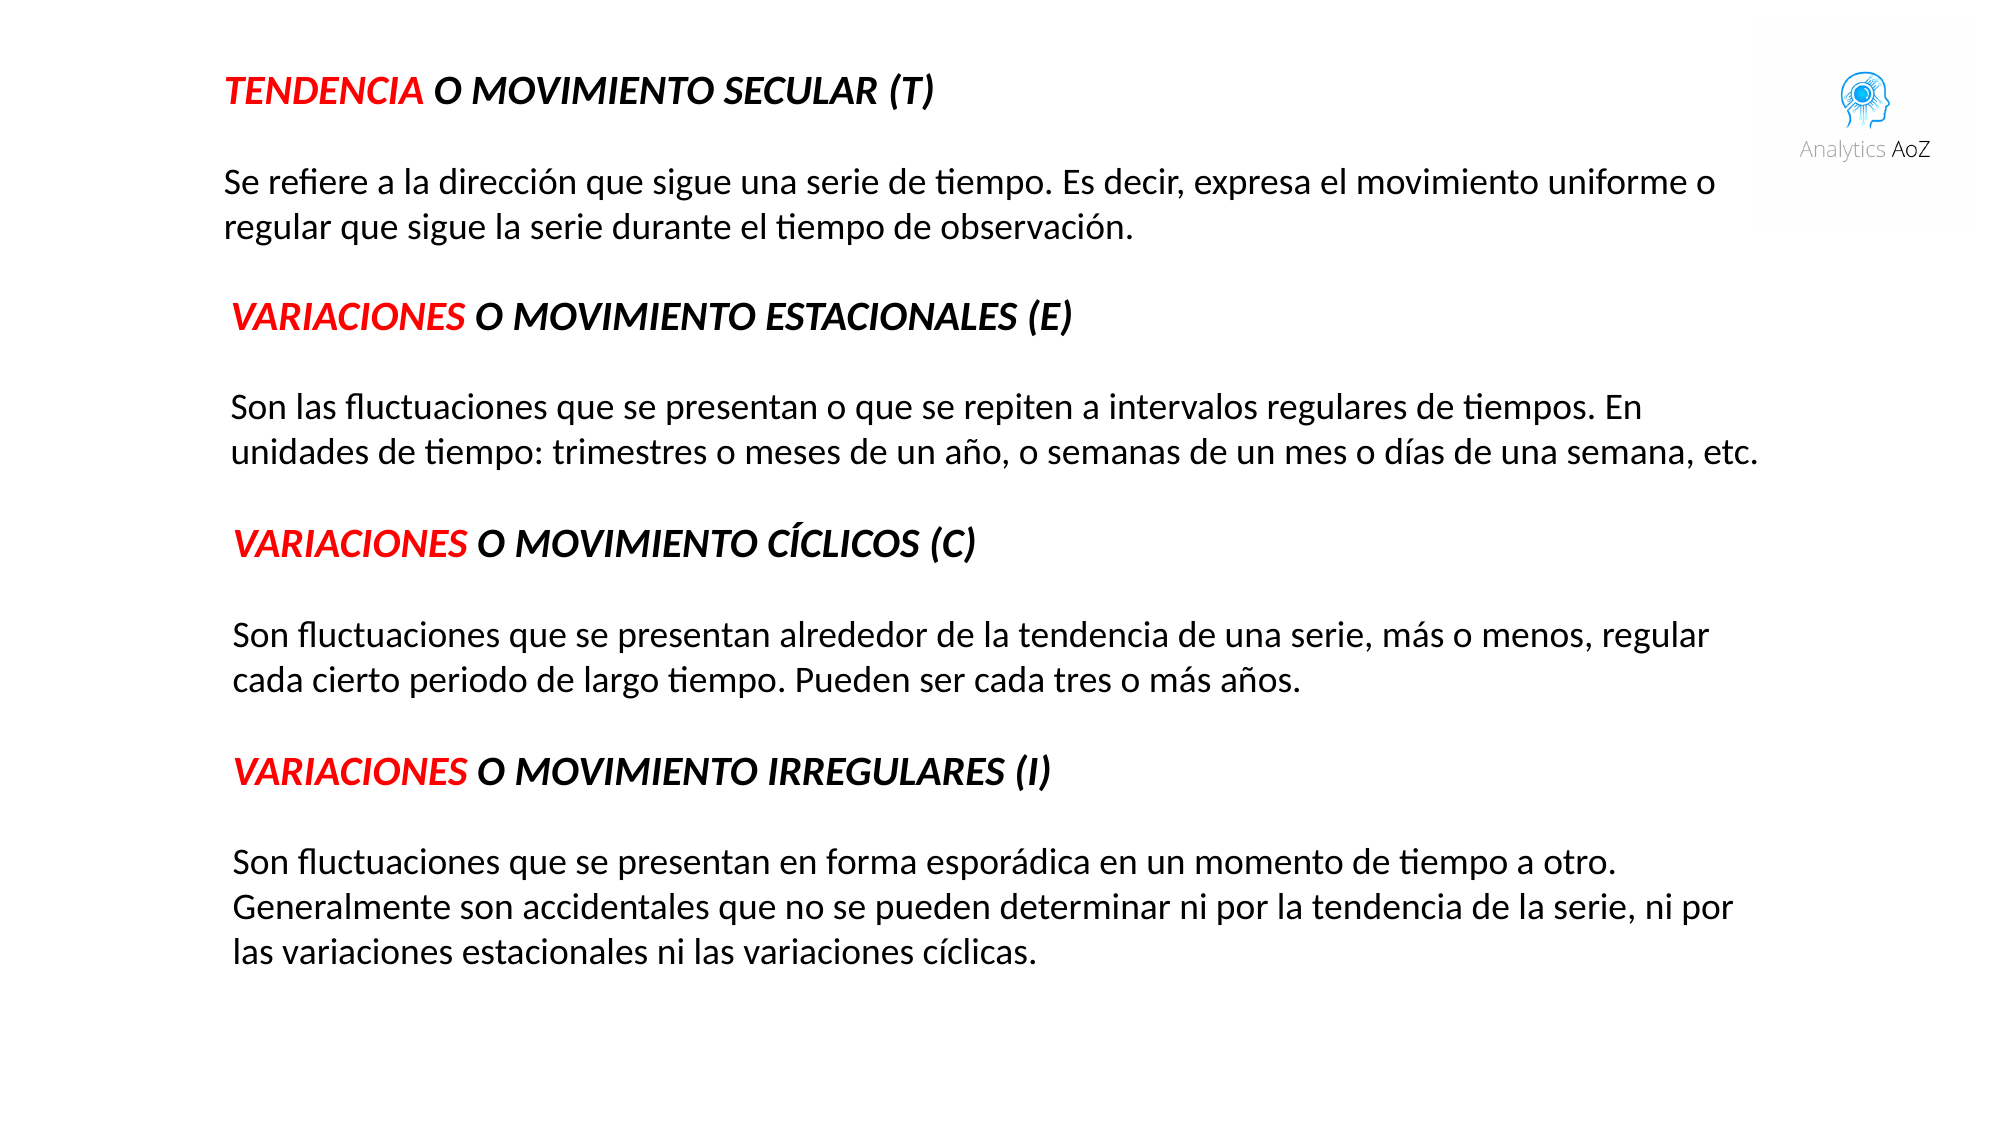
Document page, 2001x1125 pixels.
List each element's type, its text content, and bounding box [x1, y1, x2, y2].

text_box Son fluctuaciones que se presentan en forma esporádica en un momento de tiempo a otro. Generalmente son accidentales que no se pueden determinar ni por la tendencia de la serie, ni por las variaciones estacionales ni las variaciones cíclicas. [218, 829, 1782, 980]
picture [1756, 14, 1974, 232]
text_box Son las fluctuaciones que se presentan o que se repiten a intervalos regulares de tiempos. En unidades de tiempo: trimestres o meses de un año, o semanas de un mes o días de una semana, etc. [215, 374, 1780, 480]
text_box VARIACIONES O MOVIMIENTO IRREGULARES (I) [217, 736, 1092, 801]
text_box Se refiere a la dirección que sigue una serie de tiempo. Es decir, expresa el movimiento uniforme o regular que sigue la serie durante el tiempo de observación. [208, 149, 1773, 254]
text_box Son fluctuaciones que se presentan alrededor de la tendencia de una serie, más o menos, regular cada cierto periodo de largo tiempo. Pueden ser cada tres o más años. [218, 602, 1782, 707]
text_box TENDENCIA O MOVIMIENTO SECULAR (T) [208, 55, 1083, 121]
text_box VARIACIONES O MOVIMIENTO ESTACIONALES (E) [215, 281, 1090, 347]
text_box VARIACIONES O MOVIMIENTO CÍCLICOS (C) [217, 508, 1092, 574]
